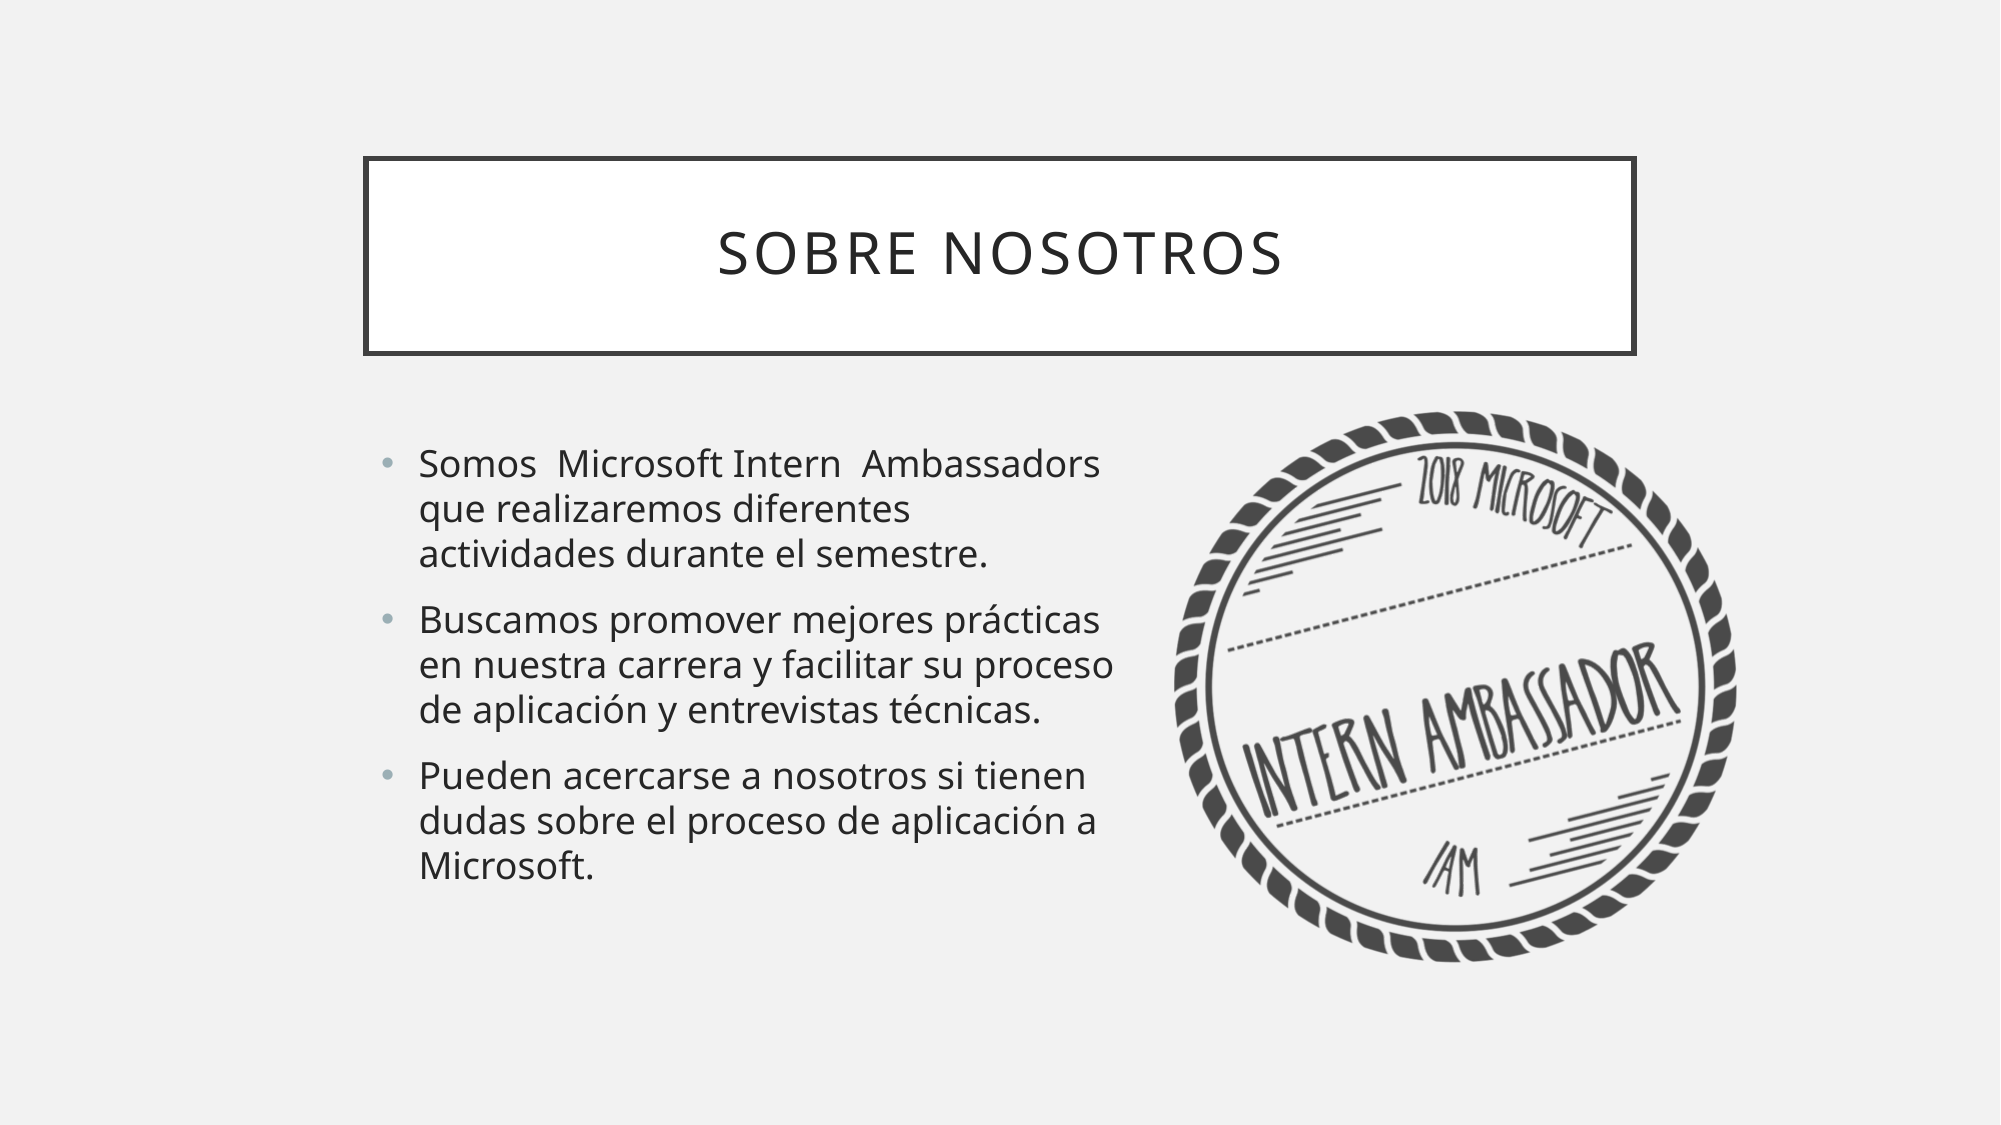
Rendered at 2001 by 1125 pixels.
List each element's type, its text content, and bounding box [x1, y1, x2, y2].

list Somos Microsoft Intern Ambassadors que realizaremos diferentes actividades durante el semestre. Buscamos promover mejores prácticas en nuestra carrera y facilitar su proceso de aplicación y entrevistas técnicas. Pueden acercarse a nosotros si tienen dudas sobre el proceso de aplicación a Microsoft. [366, 432, 1132, 942]
picture [1132, 384, 1776, 991]
title Sobre nosotros [363, 156, 1637, 356]
